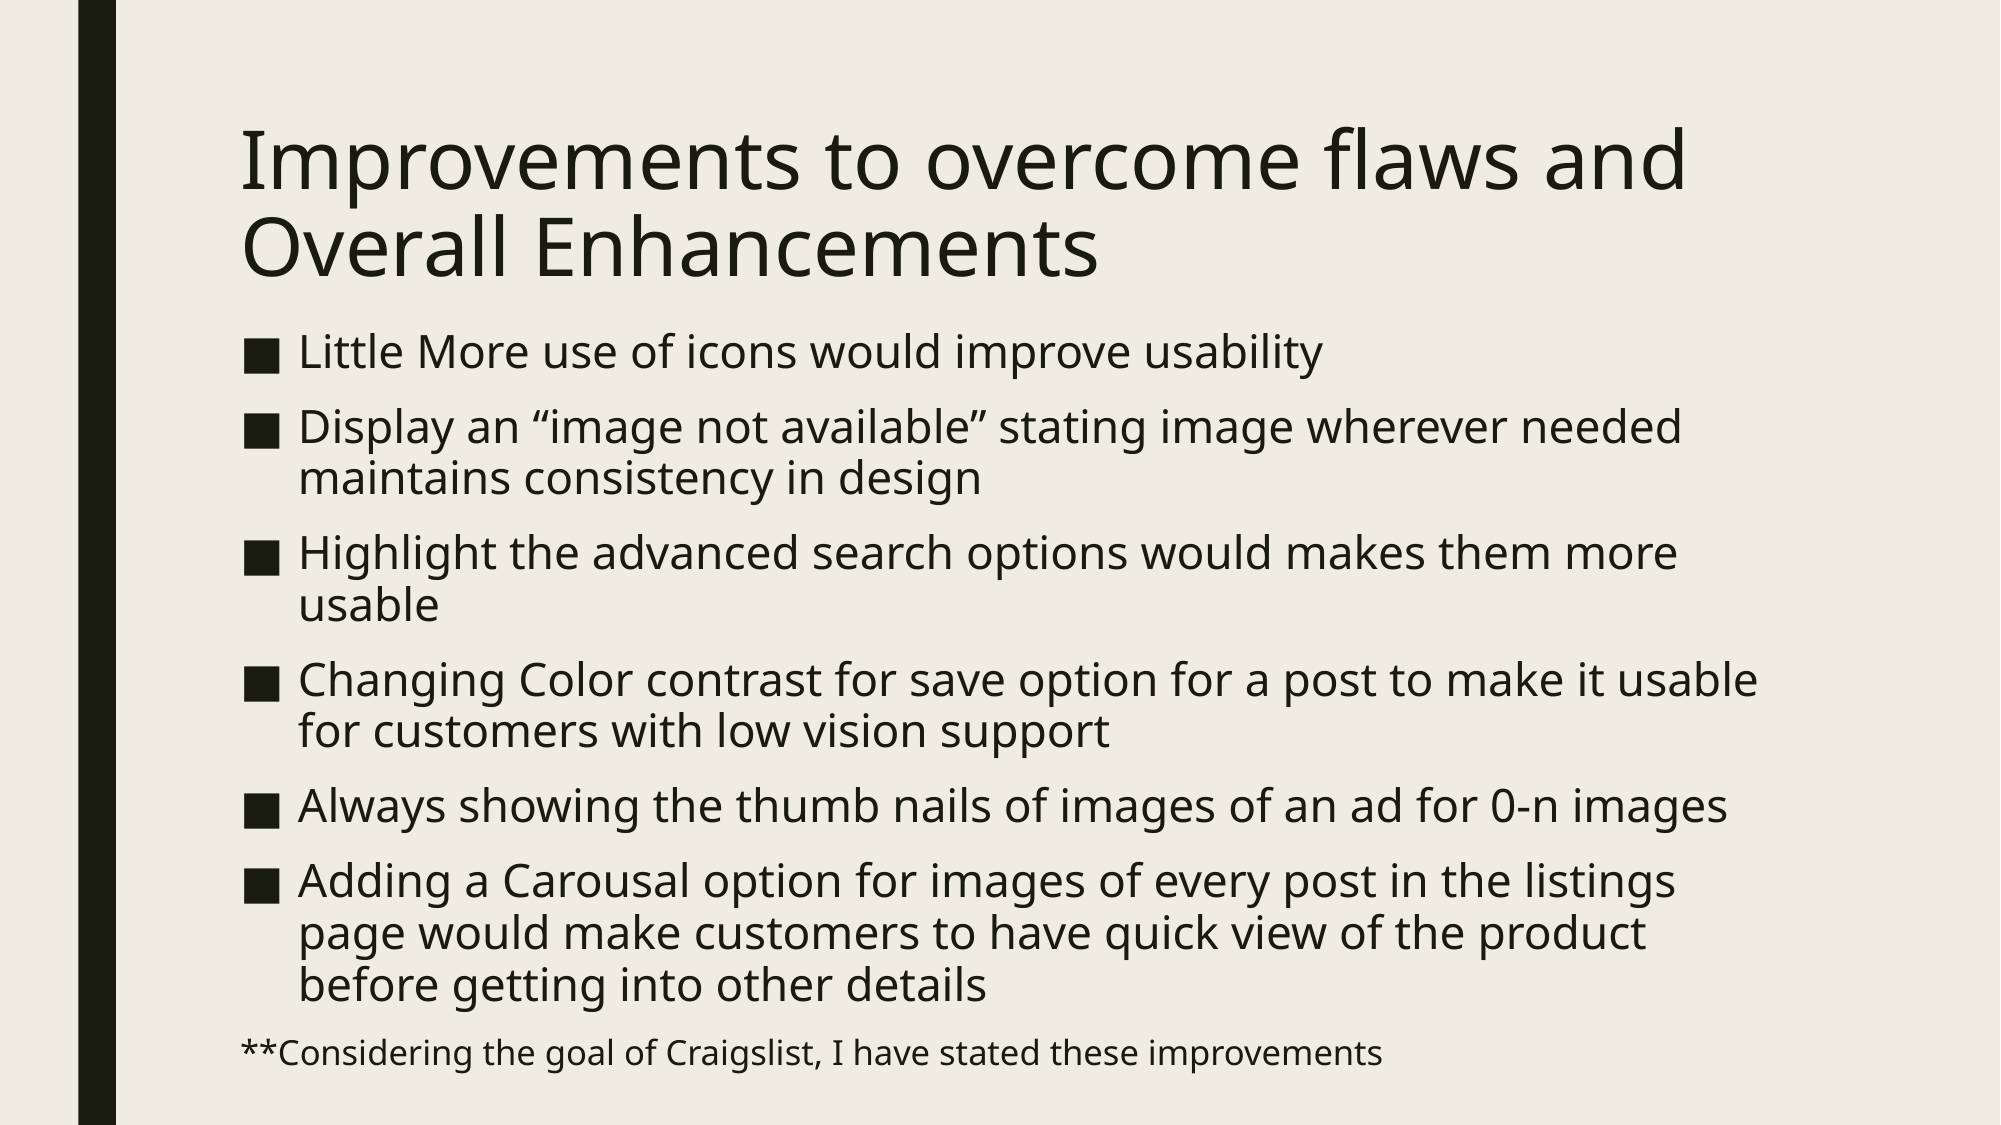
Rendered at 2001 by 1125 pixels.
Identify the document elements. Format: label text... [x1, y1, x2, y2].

list Little More use of icons would improve usability Display an “image not available” stating image wherever needed maintains consistency in design Highlight the advanced search options would makes them more usable Changing Color contrast for save option for a post to make it usable for customers with low vision support Always showing the thumb nails of images of an ad for 0-n images Adding a Carousal option for images of every post in the listings page would make customers to have quick view of the product before getting into other details **Considering the goal of Craigslist, I have stated these improvements [225, 319, 1800, 1088]
title Improvements to overcome flaws and Overall Enhancements [225, 112, 1800, 304]
